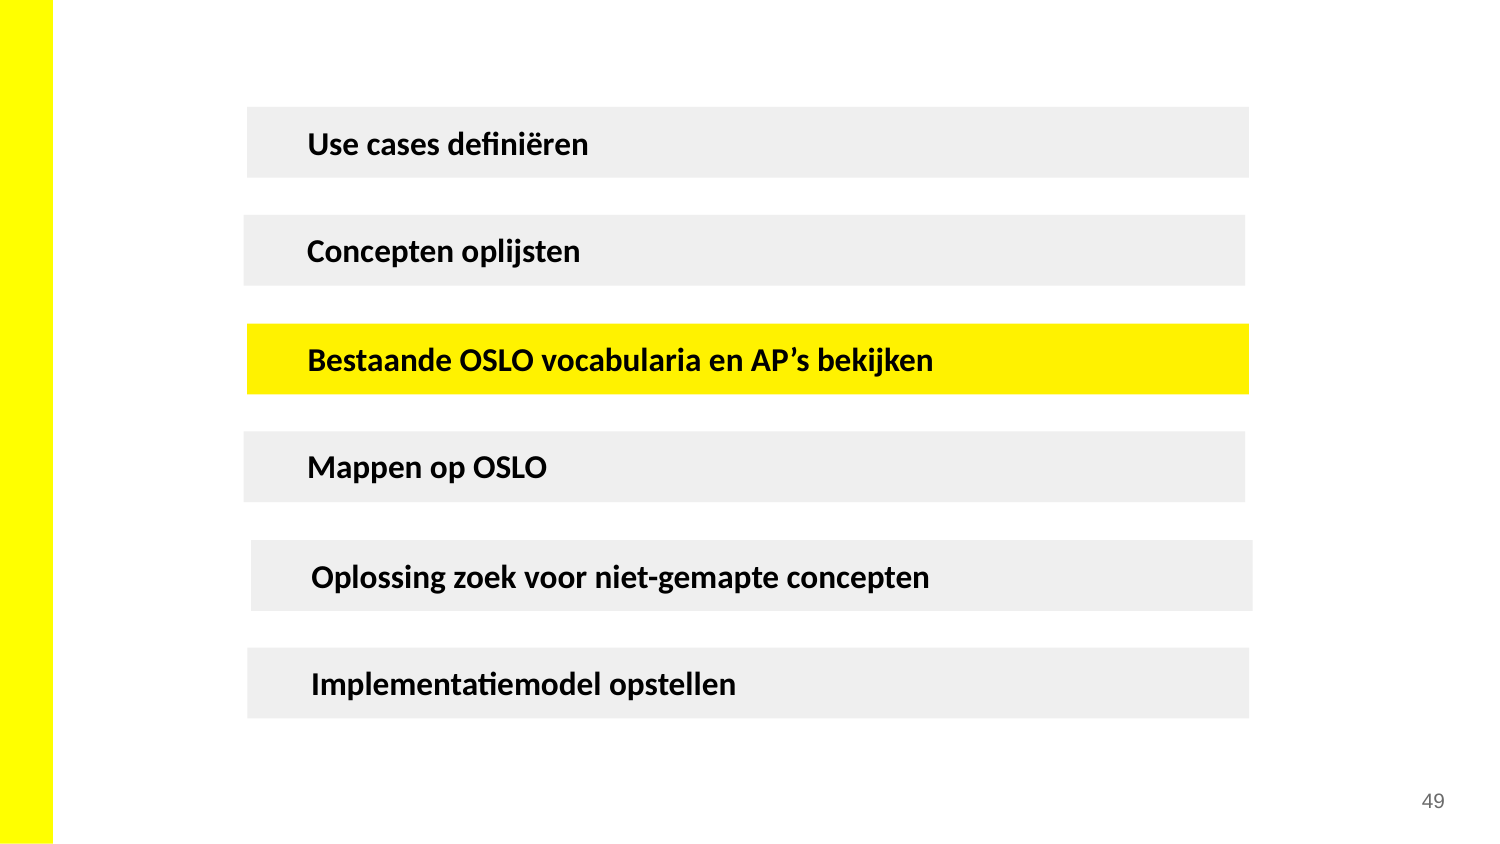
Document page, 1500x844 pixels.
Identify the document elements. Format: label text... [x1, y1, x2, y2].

text_box [243, 214, 1246, 286]
text_box [247, 647, 1250, 719]
text_box Use cases definiëren [307, 121, 1266, 146]
text_box Oplossing zoek voor niet-gemapte concepten [311, 554, 1270, 579]
text_box Concepten oplijsten [307, 228, 1218, 269]
text_box [243, 431, 1246, 503]
text_box [251, 540, 1253, 611]
text_box Mappen op OSLO [307, 445, 1218, 485]
slide_number 49 [1339, 784, 1452, 817]
text_box Bestaande OSLO vocabularia en AP’s bekijken [307, 338, 1266, 362]
text_box [247, 106, 1249, 178]
text_box Implementatiemodel opstellen [310, 661, 1221, 702]
text_box [247, 323, 1249, 395]
